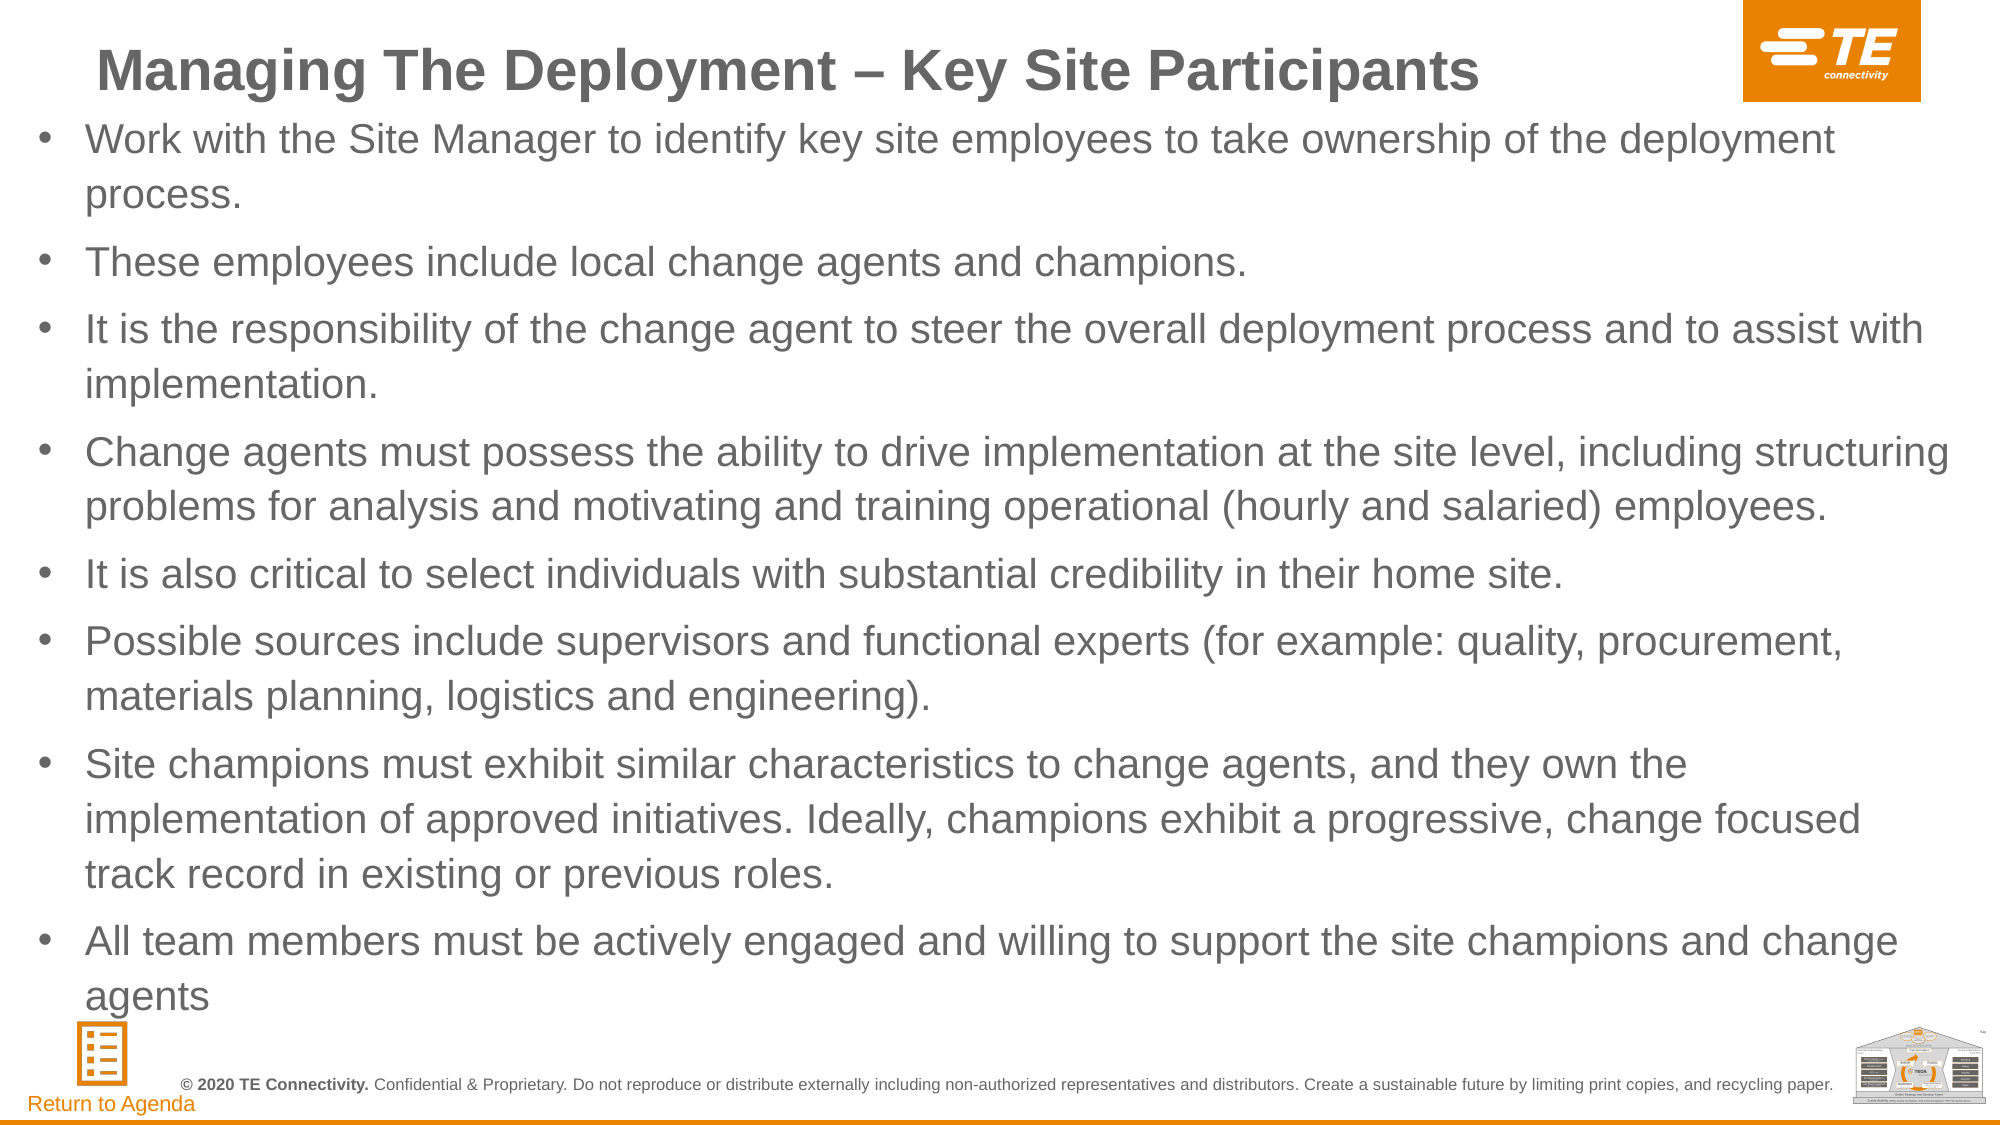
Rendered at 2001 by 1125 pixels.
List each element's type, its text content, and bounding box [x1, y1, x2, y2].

list Work with the Site Manager to identify key site employees to take ownership of the deployment process. These employees include local change agents and champions. It is the responsibility of the change agent to steer the overall deployment process and to assist with implementation. Change agents must possess the ability to drive implementation at the site level, including structuring problems for analysis and motivating and training operational (hourly and salaried) employees. It is also critical to select individuals with substantial credibility in their home site. Possible sources include supervisors and functional experts (for example: quality, procurement, materials planning, logistics and engineering). Site champions must exhibit similar characteristics to change agents, and they own the implementation of approved initiatives. Ideally, champions exhibit a progressive, change focused track record in existing or previous roles. All team members must be actively engaged and willing to support the site champions and change agents [37, 106, 1963, 1083]
picture [1743, 0, 1921, 102]
title Managing The Deployment – Key Site Participants [96, 31, 1709, 106]
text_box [5, 1015, 218, 1125]
picture [1853, 1027, 1988, 1104]
